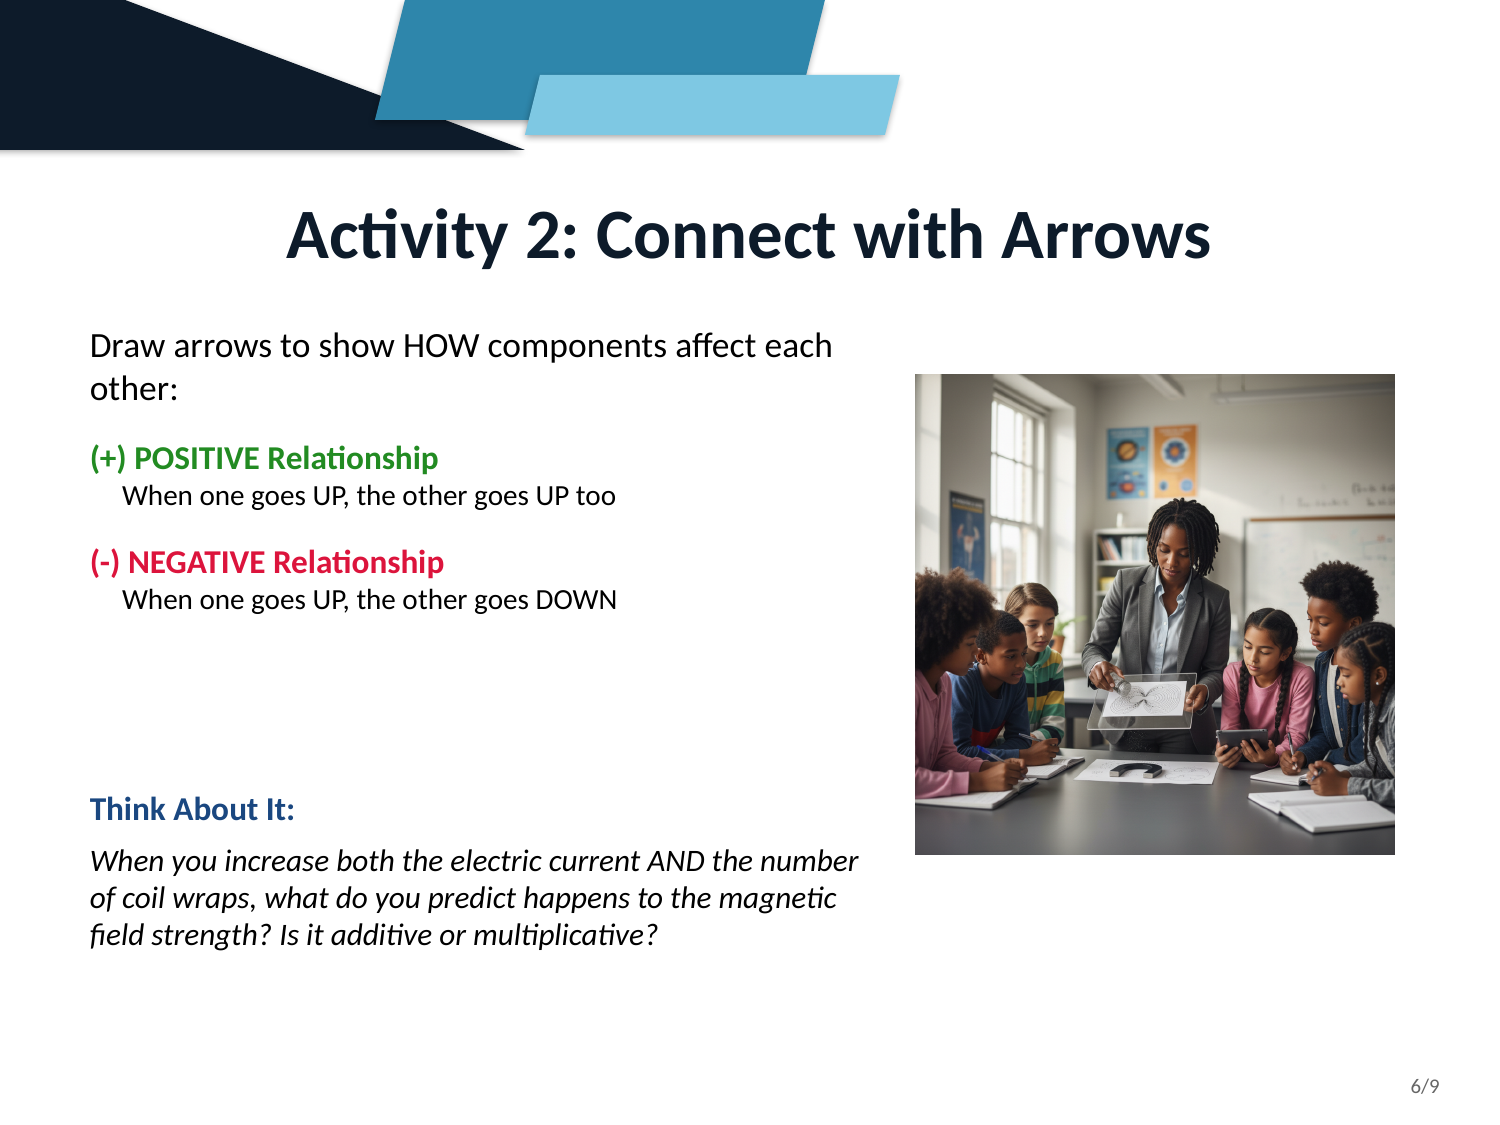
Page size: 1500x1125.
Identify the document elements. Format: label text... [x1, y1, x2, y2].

text_box [524, 74, 901, 136]
text_box Think About It: When you increase both the electric current AND the number of coil wraps, what do you predict happens to the magnetic field strength? Is it additive or multiplicative? [74, 779, 900, 960]
text_box [374, 0, 826, 121]
text_box Activity 2: Connect with Arrows [271, 179, 1229, 280]
text_box [0, 0, 526, 151]
picture [914, 374, 1396, 856]
text_box Draw arrows to show HOW components affect each other: (+) POSITIVE Relationship When one goes UP, the other goes UP too (-) NEGATIVE Relationship When one goes UP, the other goes DOWN [74, 314, 900, 623]
text_box 6/9 [1395, 1065, 1455, 1105]
